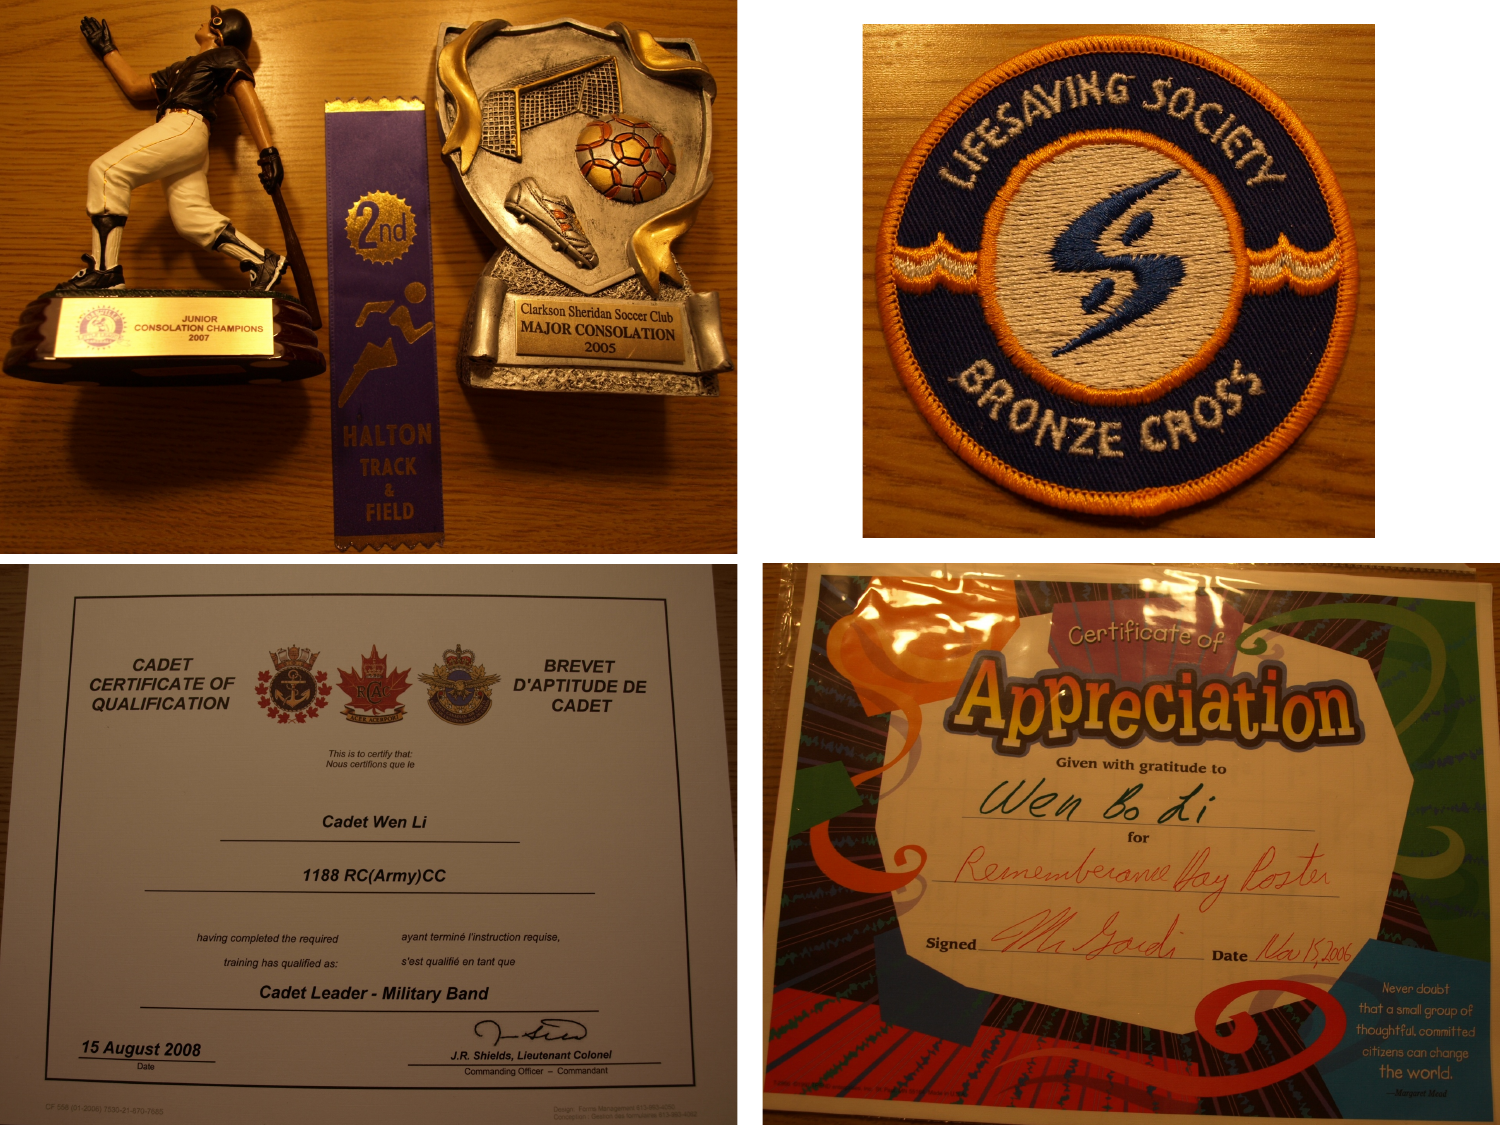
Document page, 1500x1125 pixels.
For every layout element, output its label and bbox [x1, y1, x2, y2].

picture [0, 0, 738, 554]
picture [762, 563, 1500, 1125]
picture [862, 24, 1376, 538]
picture [0, 564, 738, 1125]
